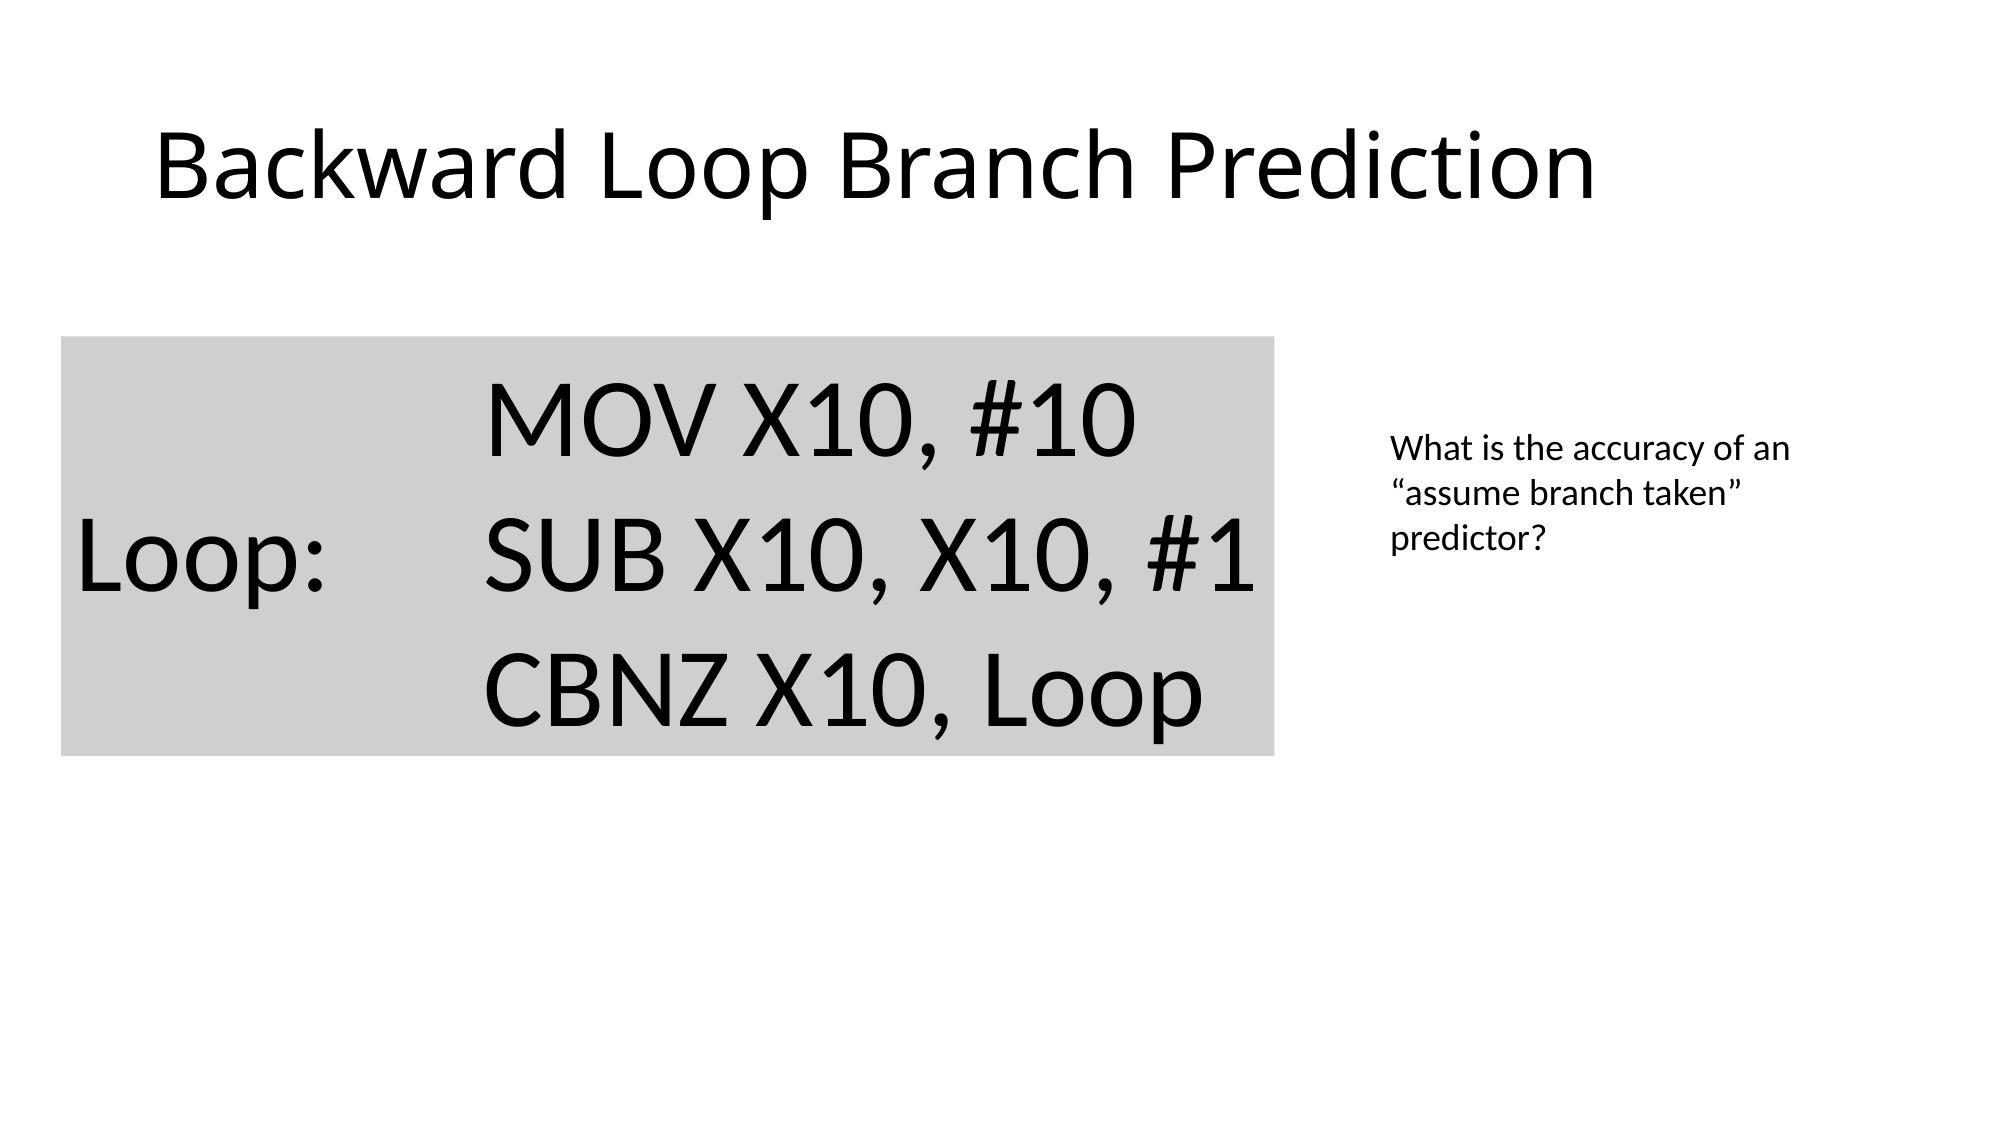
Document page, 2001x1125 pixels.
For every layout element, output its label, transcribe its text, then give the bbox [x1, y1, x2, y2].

title Backward Loop Branch Prediction [137, 59, 1863, 278]
text_box MOV X10, #10 Loop: SUB X10, X10, #1 CBNZ X10, Loop [61, 336, 1275, 756]
text_box What is the accuracy of an “assume branch taken” predictor? [1375, 415, 1916, 566]
